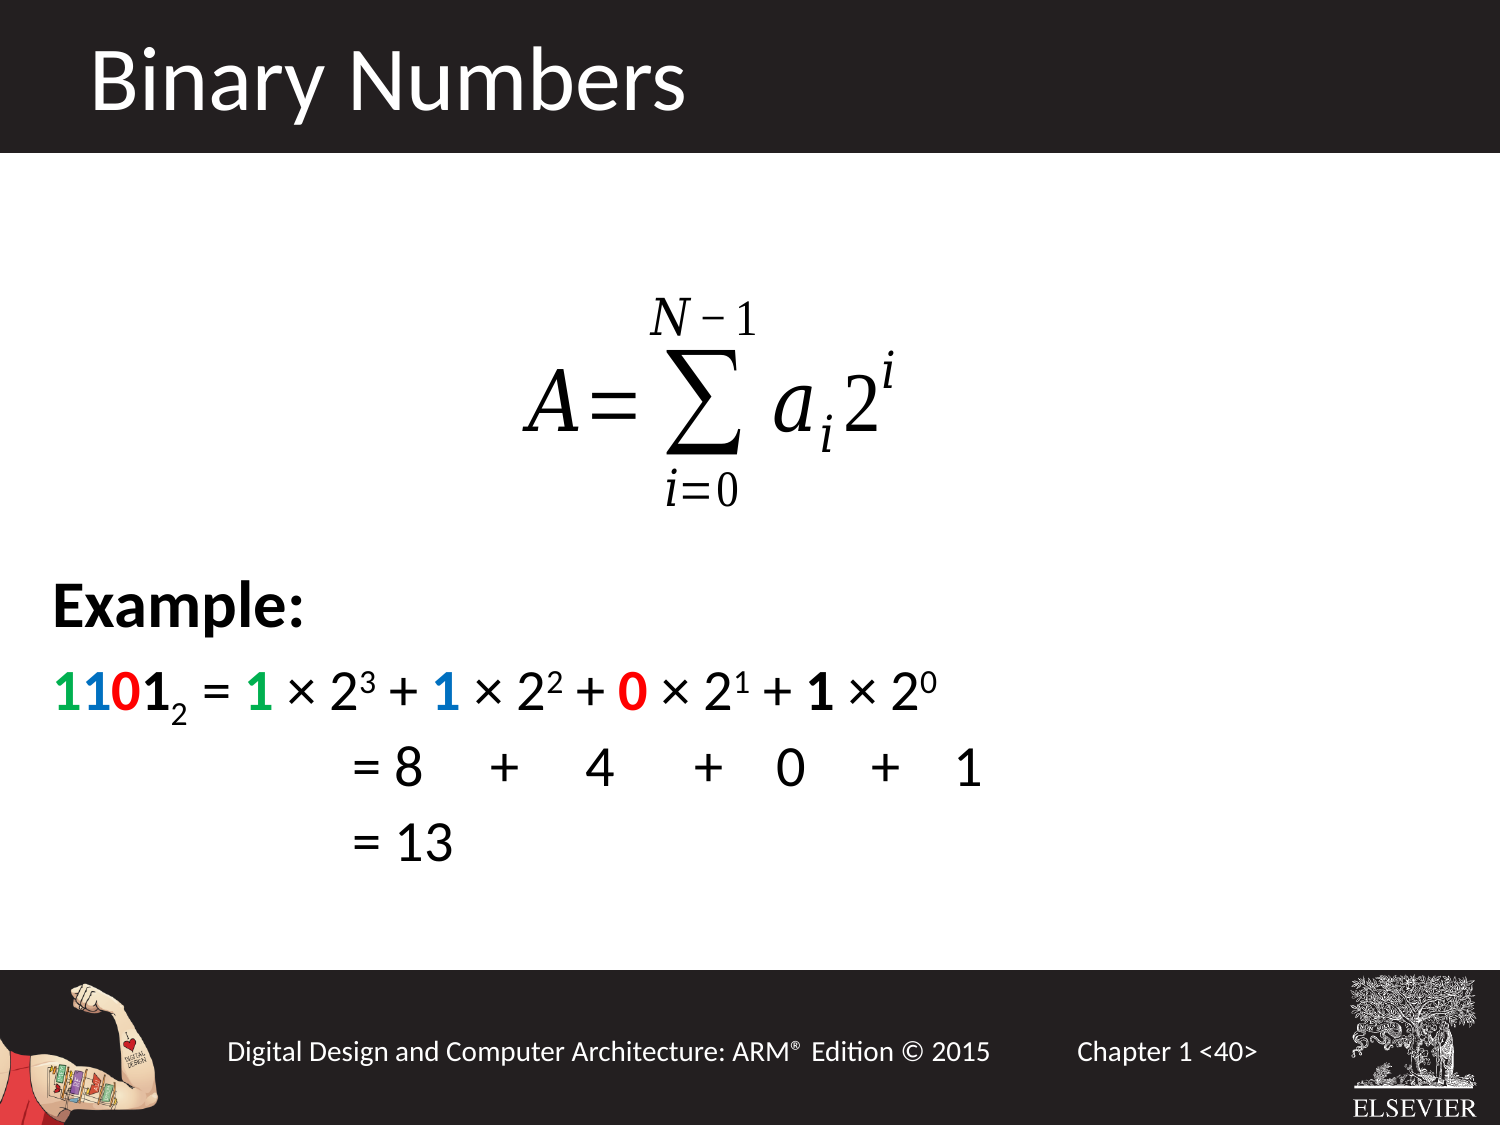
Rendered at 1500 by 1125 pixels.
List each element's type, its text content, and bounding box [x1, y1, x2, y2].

text_box Binary Numbers [75, 11, 1375, 136]
picture [1350, 974, 1477, 1117]
list Example: 11012 = 1 × 23 + 1 × 22 + 0 × 21 + 1 × 20 = 8 + 4 + 0 + 1 = 13 [37, 212, 1438, 955]
picture [0, 979, 163, 1125]
